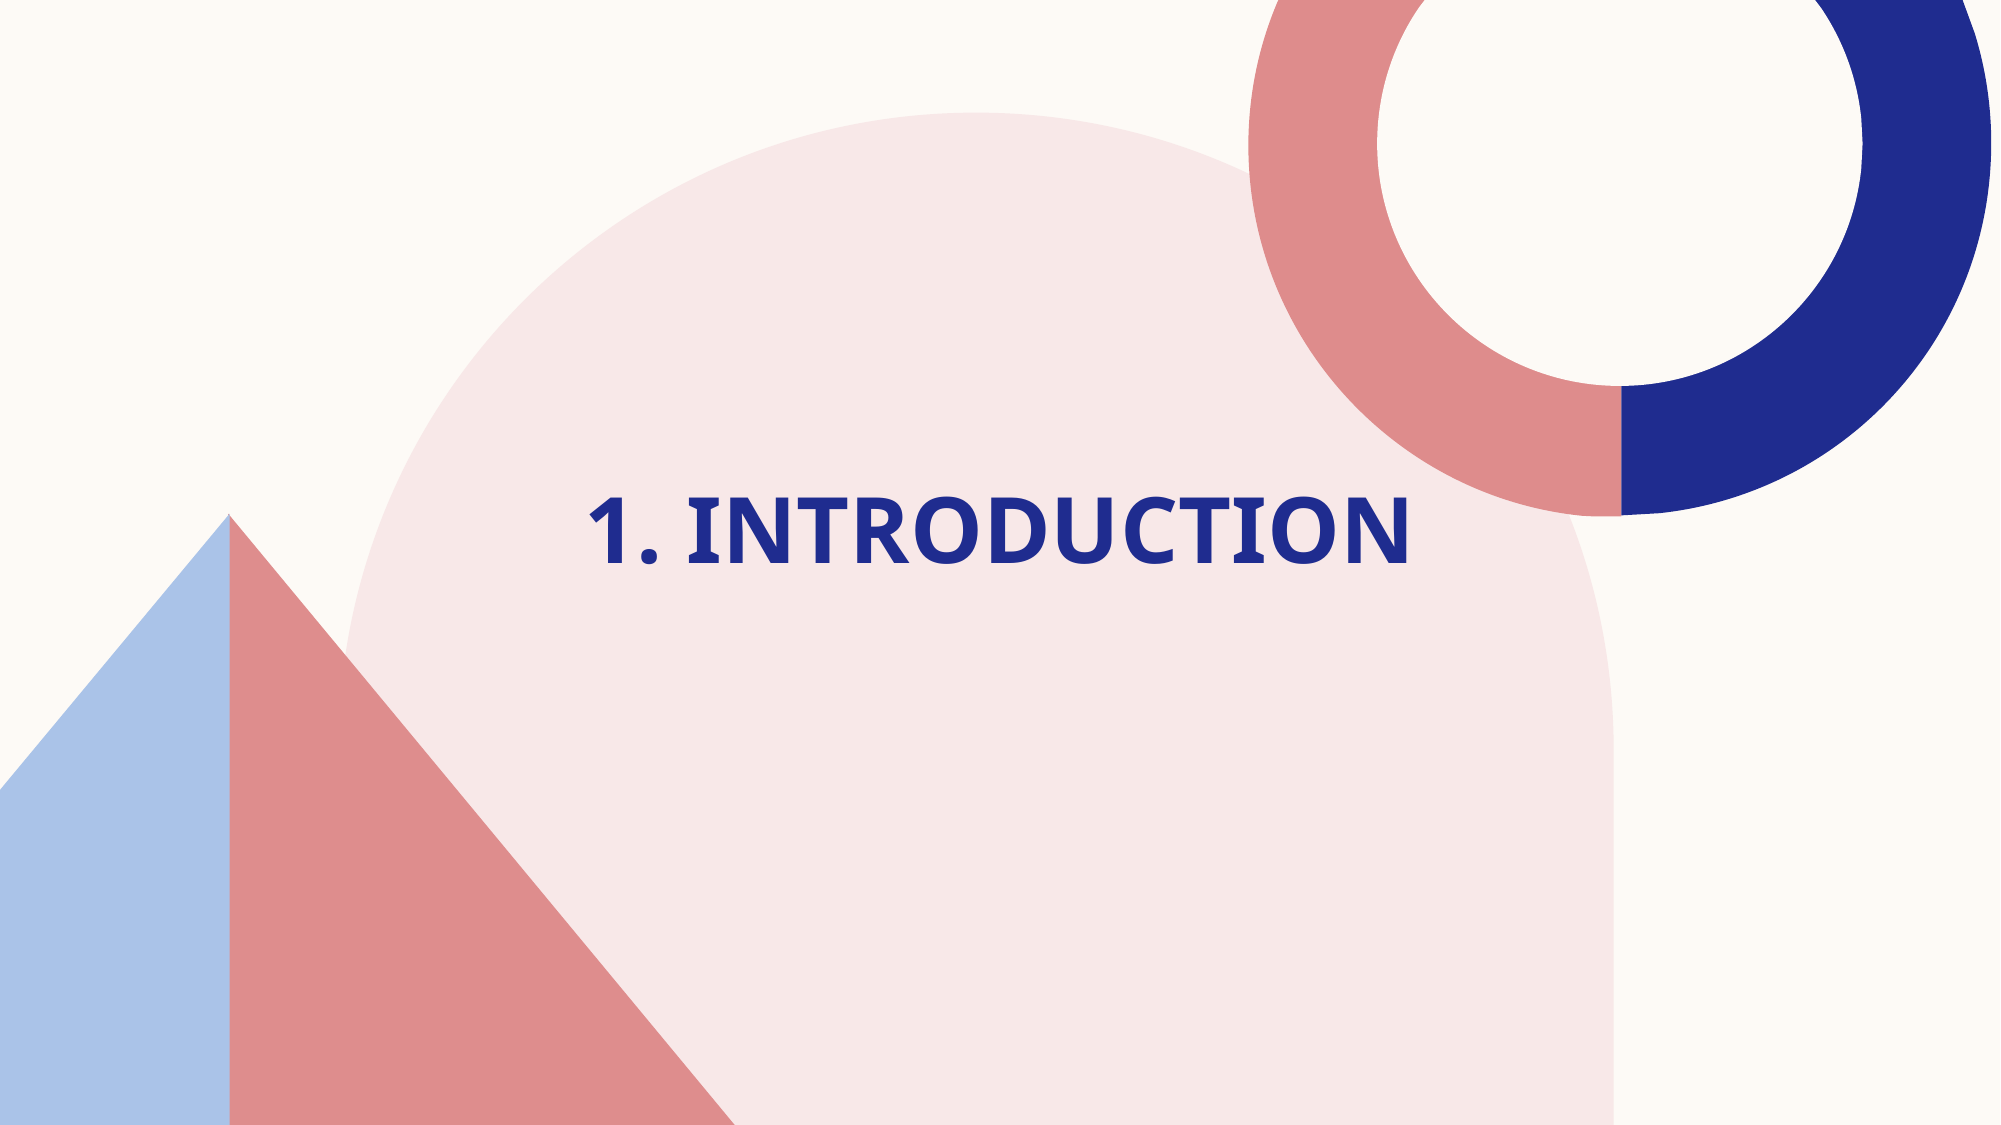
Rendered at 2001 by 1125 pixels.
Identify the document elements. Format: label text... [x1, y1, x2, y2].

title 1. Introduction [474, 463, 1525, 590]
